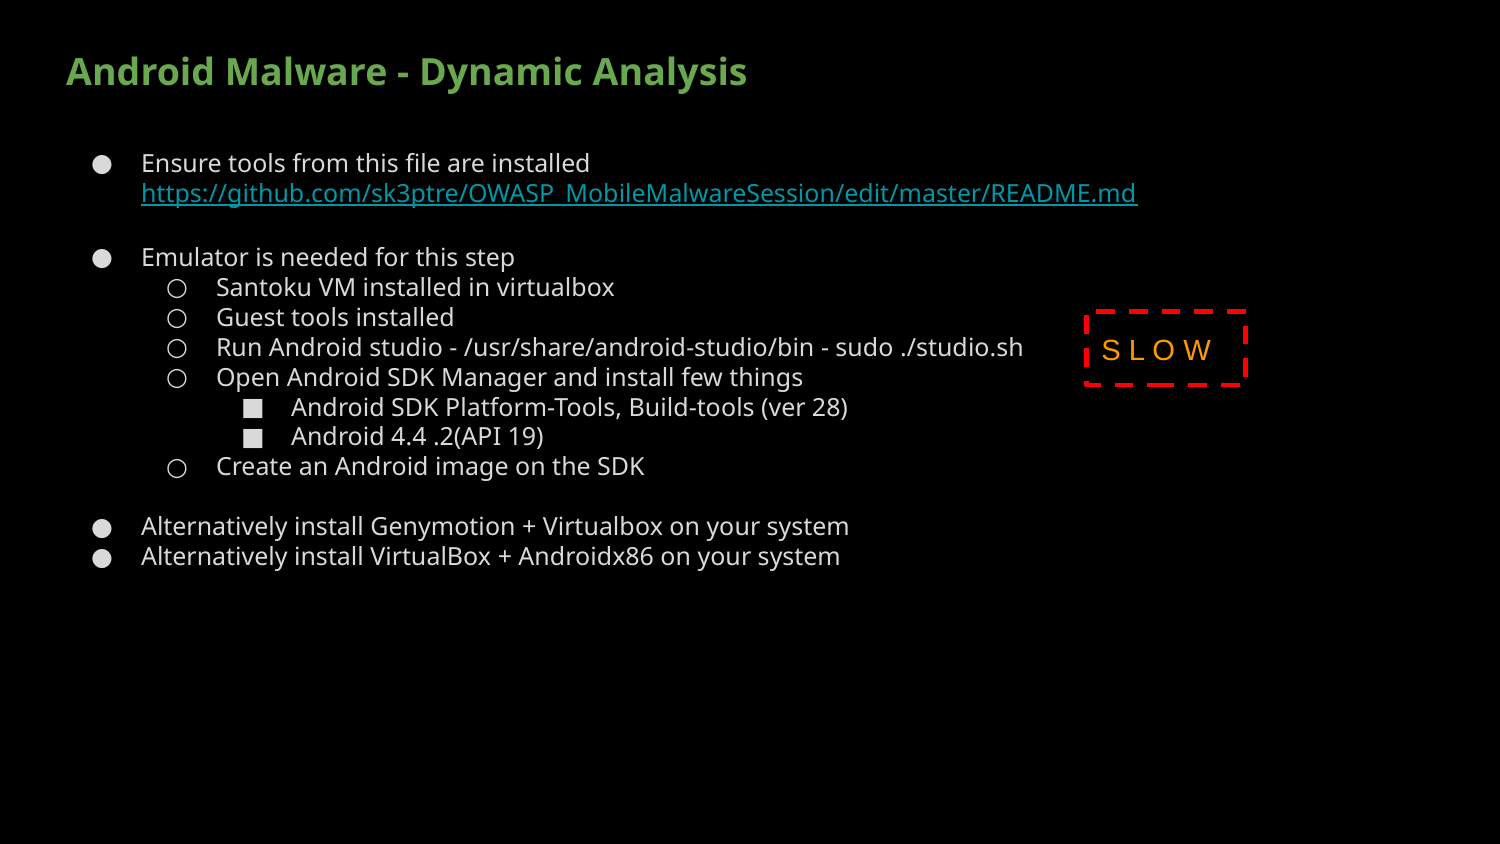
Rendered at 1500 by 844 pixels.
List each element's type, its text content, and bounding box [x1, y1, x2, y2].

text_box Ensure tools from this file are installed https://github.com/sk3ptre/OWASP_MobileMalwareSession/edit/master/README.md Emulator is needed for this step Santoku VM installed in virtualbox Guest tools installed Run Android studio - /usr/share/android-studio/bin - sudo ./studio.sh Open Android SDK Manager and install few things Android SDK Platform-Tools, Build-tools (ver 28) Android 4.4 .2(API 19) Create an Android image on the SDK Alternatively install Genymotion + Virtualbox on your system Alternatively install VirtualBox + Androidx86 on your system [51, 132, 1346, 672]
text_box Android Malware - Dynamic Analysis [51, 33, 1346, 117]
text_box S L O W [1086, 311, 1246, 386]
